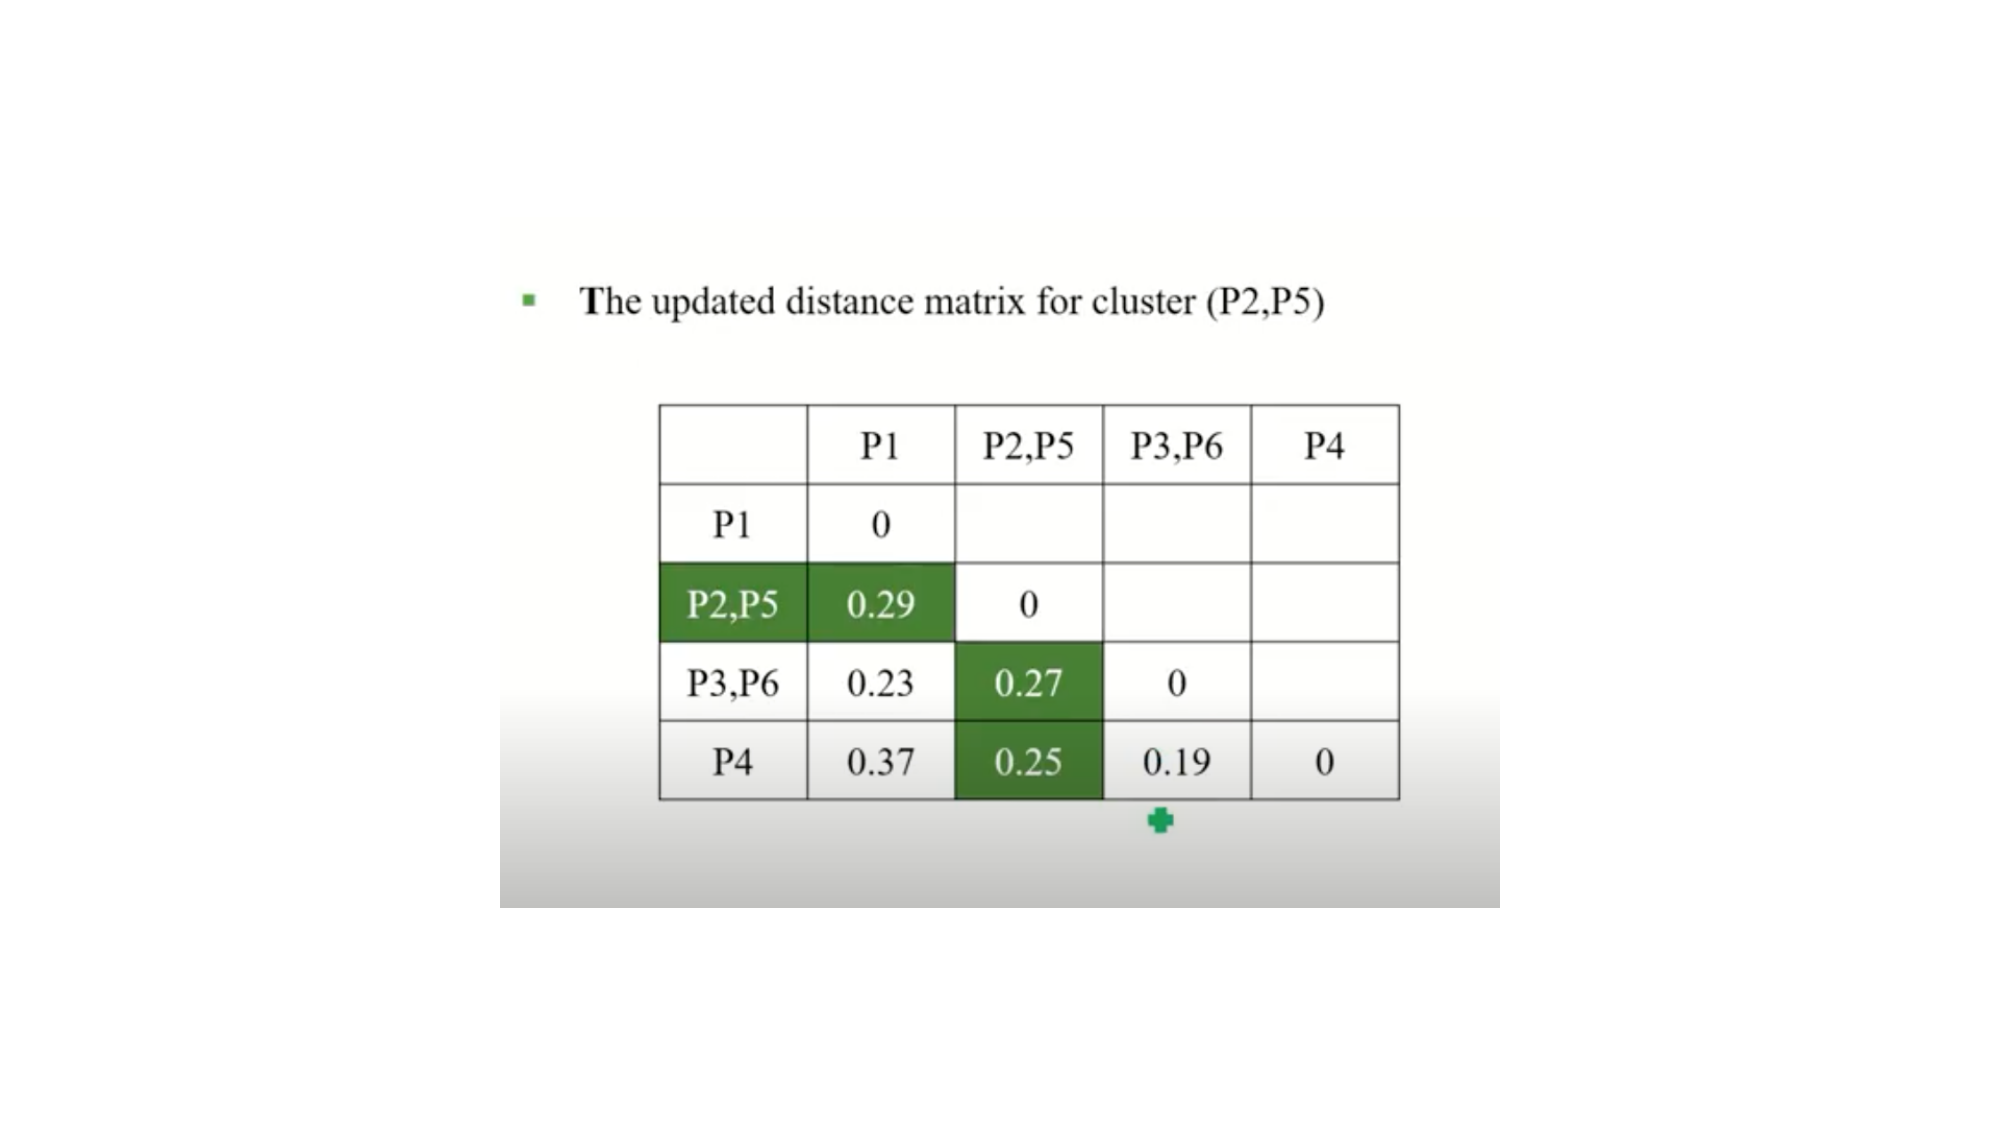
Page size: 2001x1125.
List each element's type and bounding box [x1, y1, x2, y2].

picture [499, 217, 1500, 908]
